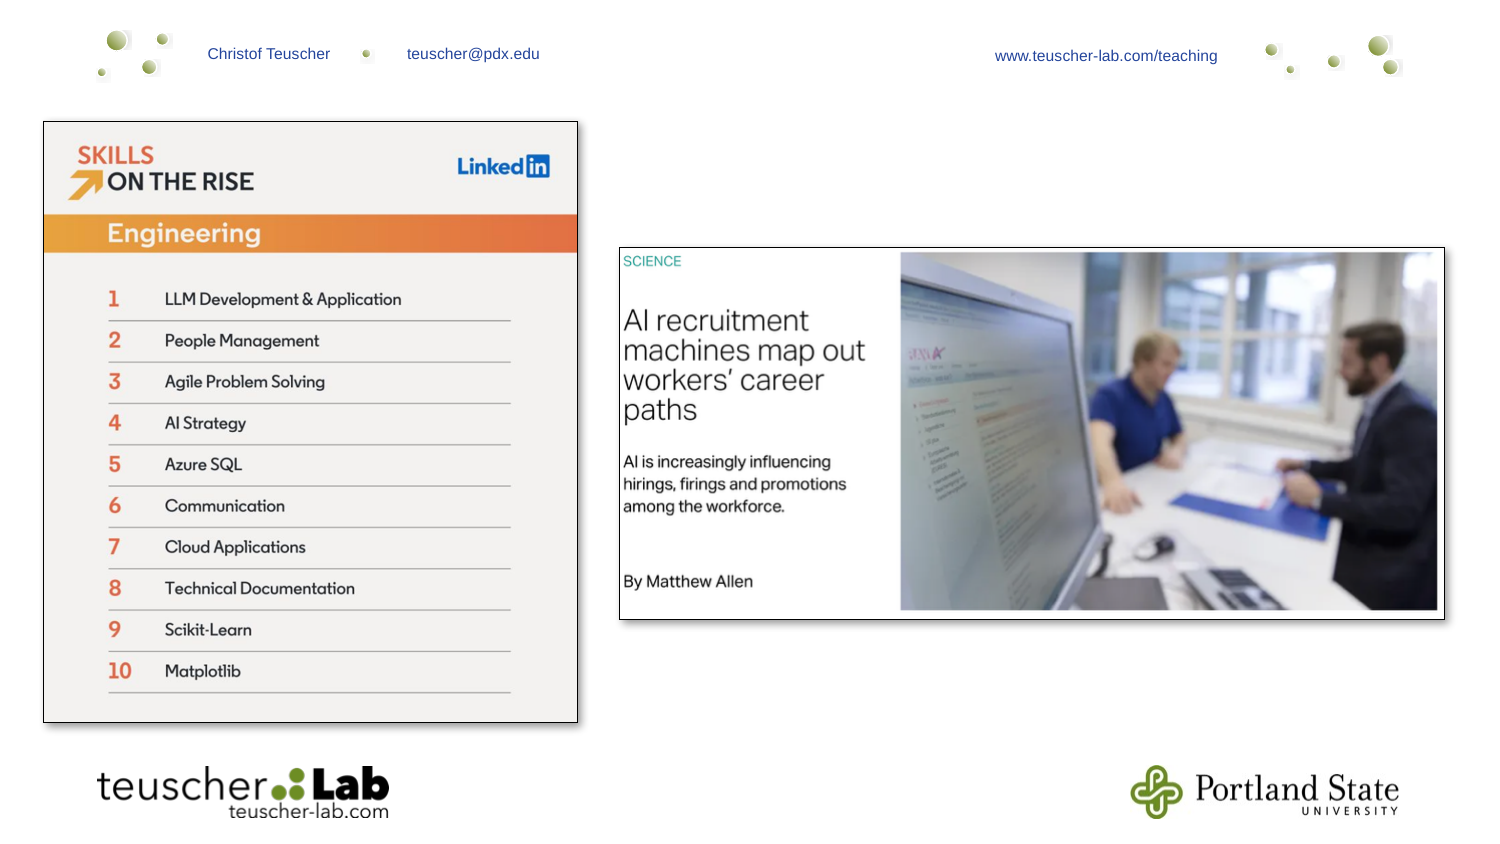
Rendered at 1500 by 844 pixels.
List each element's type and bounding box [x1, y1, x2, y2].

picture [1130, 765, 1399, 819]
picture [97, 766, 389, 818]
picture [619, 247, 1445, 620]
picture [43, 120, 578, 723]
